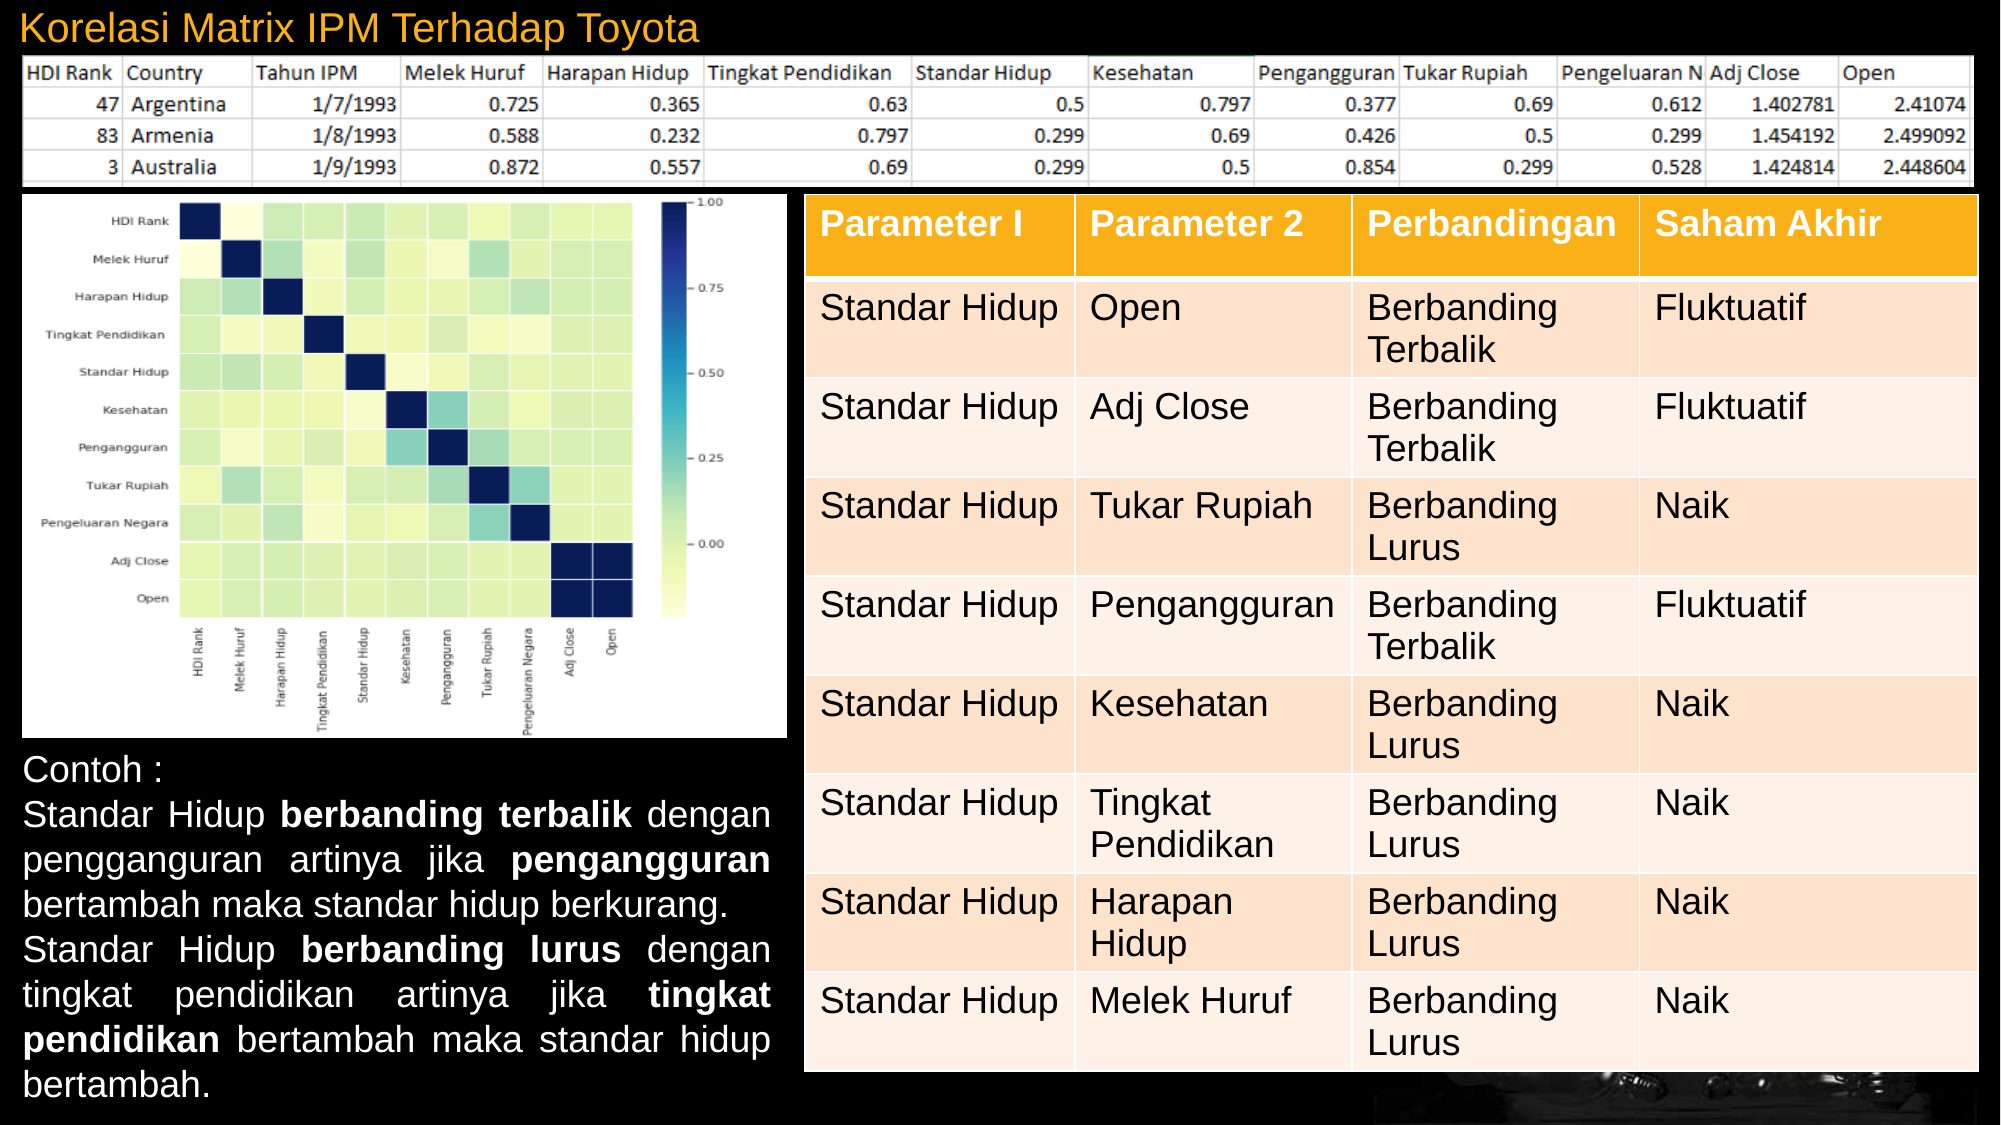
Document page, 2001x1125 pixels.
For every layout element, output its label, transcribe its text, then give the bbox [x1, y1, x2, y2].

table_cell Open [1076, 282, 1351, 377]
table_cell Kesehatan [1076, 676, 1351, 773]
table_header Saham Akhir [1640, 195, 1977, 276]
table_cell Naik [1640, 676, 1977, 773]
table_cell Standar Hidup [806, 379, 1074, 476]
table_header Perbandingan [1353, 195, 1639, 276]
table_cell Berbanding Terbalik [1353, 577, 1639, 674]
table_cell Berbanding Terbalik [1353, 282, 1639, 377]
table_cell Pengangguran [1076, 577, 1351, 674]
table_header Parameter I [806, 195, 1074, 276]
table_cell Naik [1640, 874, 1977, 971]
table_cell Fluktuatif [1640, 282, 1977, 377]
table_cell Standar Hidup [806, 478, 1074, 575]
table_cell Tukar Rupiah [1076, 478, 1351, 575]
table_cell Berbanding Lurus [1353, 676, 1639, 773]
table_cell Berbanding Lurus [1353, 478, 1639, 575]
table_cell Fluktuatif [1640, 577, 1977, 674]
list Korelasi Matrix IPM Terhadap Toyota [0, 3, 1039, 54]
table_cell Berbanding Lurus [1353, 874, 1639, 971]
table_cell Fluktuatif [1640, 379, 1977, 476]
picture [0, 0, 2001, 1125]
table_cell Standar Hidup [806, 676, 1074, 773]
text_box Contoh : Standar Hidup berbanding terbalik dengan pengganguran artinya jika pengangguran bertambah maka standar hidup berkurang. Standar Hidup berbanding lurus dengan tingkat pendidikan artinya jika tingkat pendidikan bertambah maka standar hidup bertambah. [7, 737, 787, 1125]
table_header Parameter 2 [1076, 195, 1351, 276]
table_cell Naik [1640, 775, 1977, 872]
table_cell Tingkat Pendidikan [1076, 775, 1351, 872]
table_cell Standar Hidup [806, 775, 1074, 872]
table_cell Berbanding Lurus [1353, 775, 1639, 872]
table_cell Standar Hidup [806, 874, 1074, 971]
table_cell Melek Huruf [1076, 973, 1351, 1070]
table_cell Berbanding Lurus [1353, 973, 1639, 1070]
table_cell Standar Hidup [806, 282, 1074, 377]
table_cell Naik [1640, 478, 1977, 575]
table_cell Standar Hidup [806, 973, 1074, 1070]
table_cell Naik [1640, 973, 1977, 1070]
table_cell Harapan Hidup [1076, 874, 1351, 971]
table_cell Berbanding Terbalik [1353, 379, 1639, 476]
table_cell Adj Close [1076, 379, 1351, 476]
table_cell Standar Hidup [806, 577, 1074, 674]
